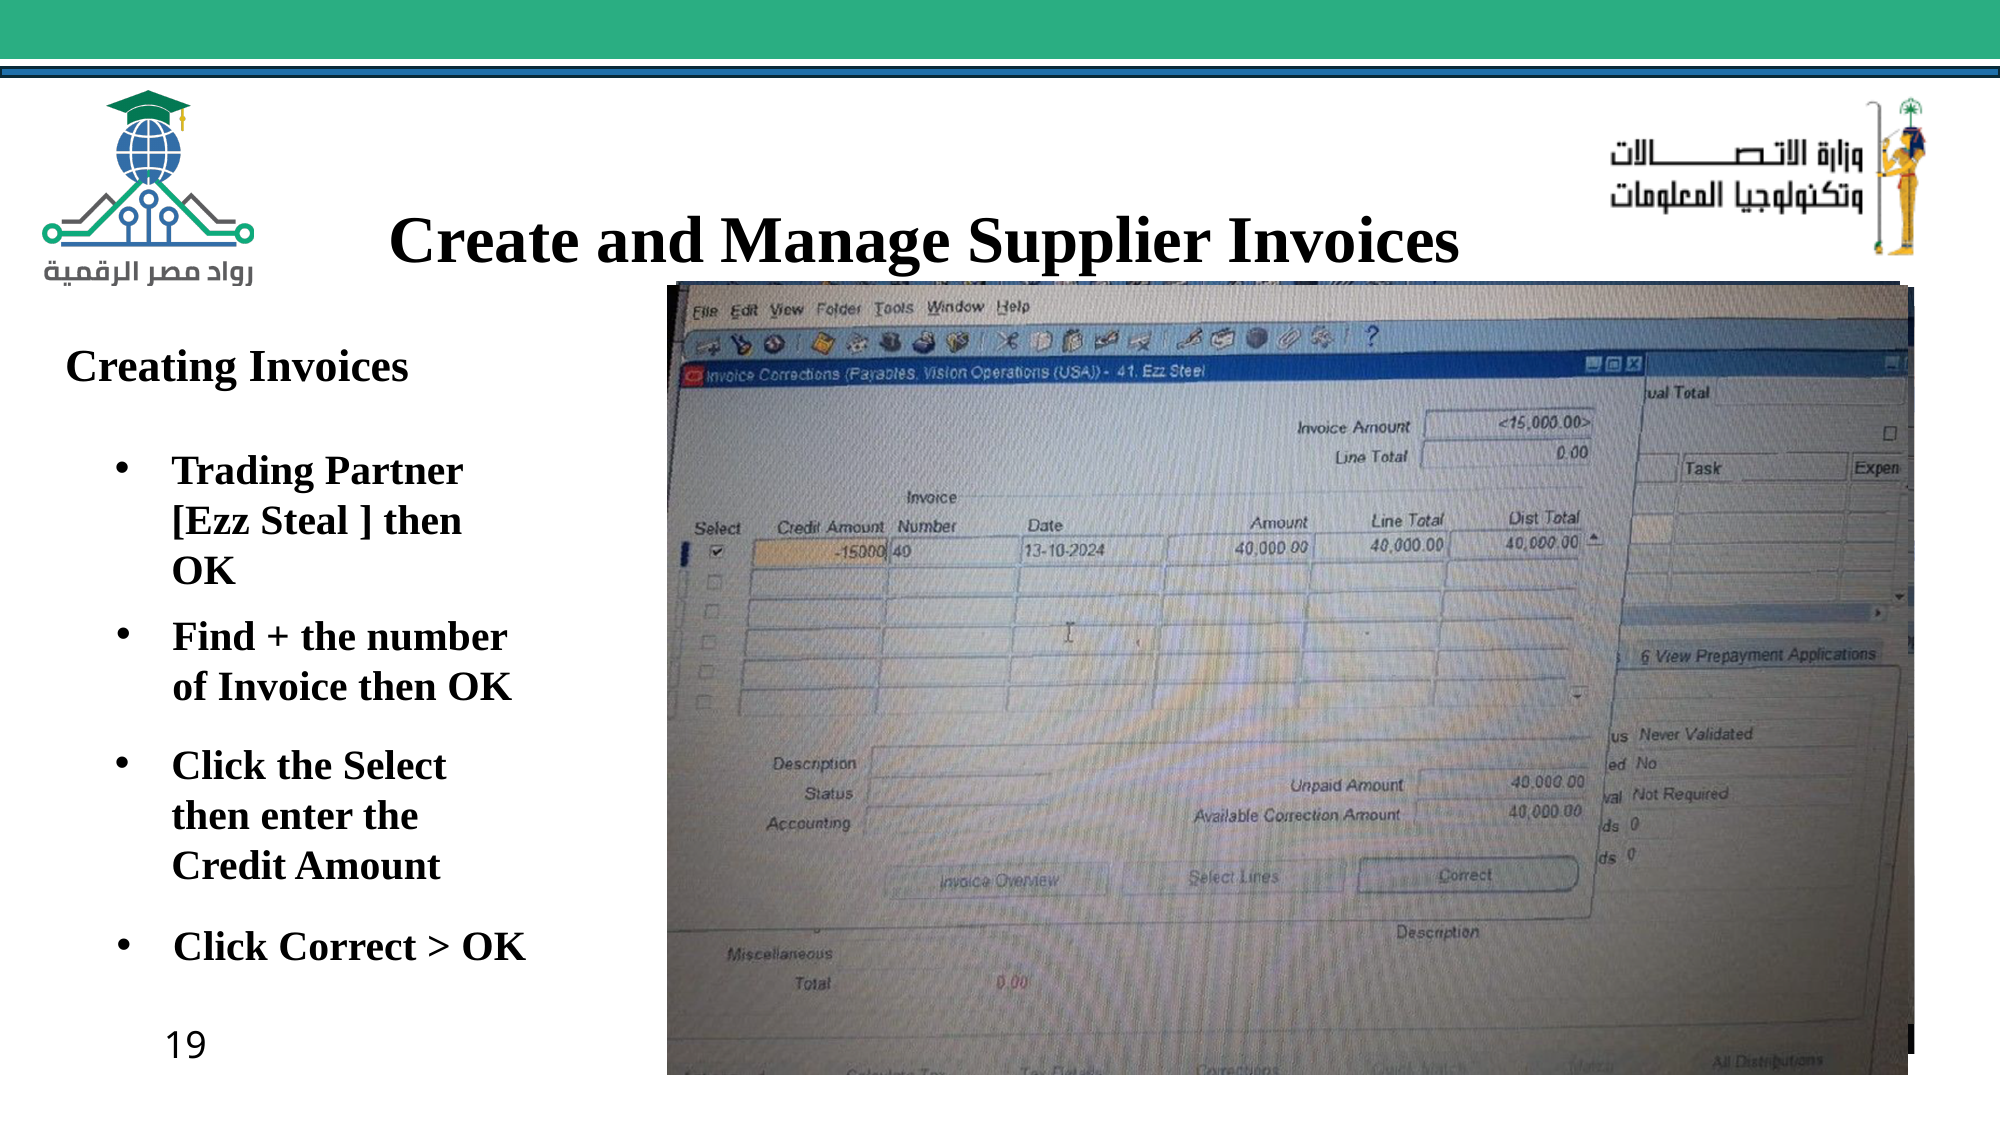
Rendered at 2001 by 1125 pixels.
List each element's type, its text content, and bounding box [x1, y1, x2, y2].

text_box Creating Invoices​ [49, 328, 559, 399]
text_box Find + the number of Invoice then OK [101, 601, 551, 716]
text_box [0, 0, 2000, 286]
picture [667, 281, 1915, 1076]
text_box Click Correct > OK [101, 911, 552, 977]
text_box Trading Partner [Ezz Steal ] then OK [99, 435, 550, 601]
text_box Click the Select then enter the Credit Amount [99, 729, 550, 895]
text_box 19 [148, 1013, 222, 1074]
